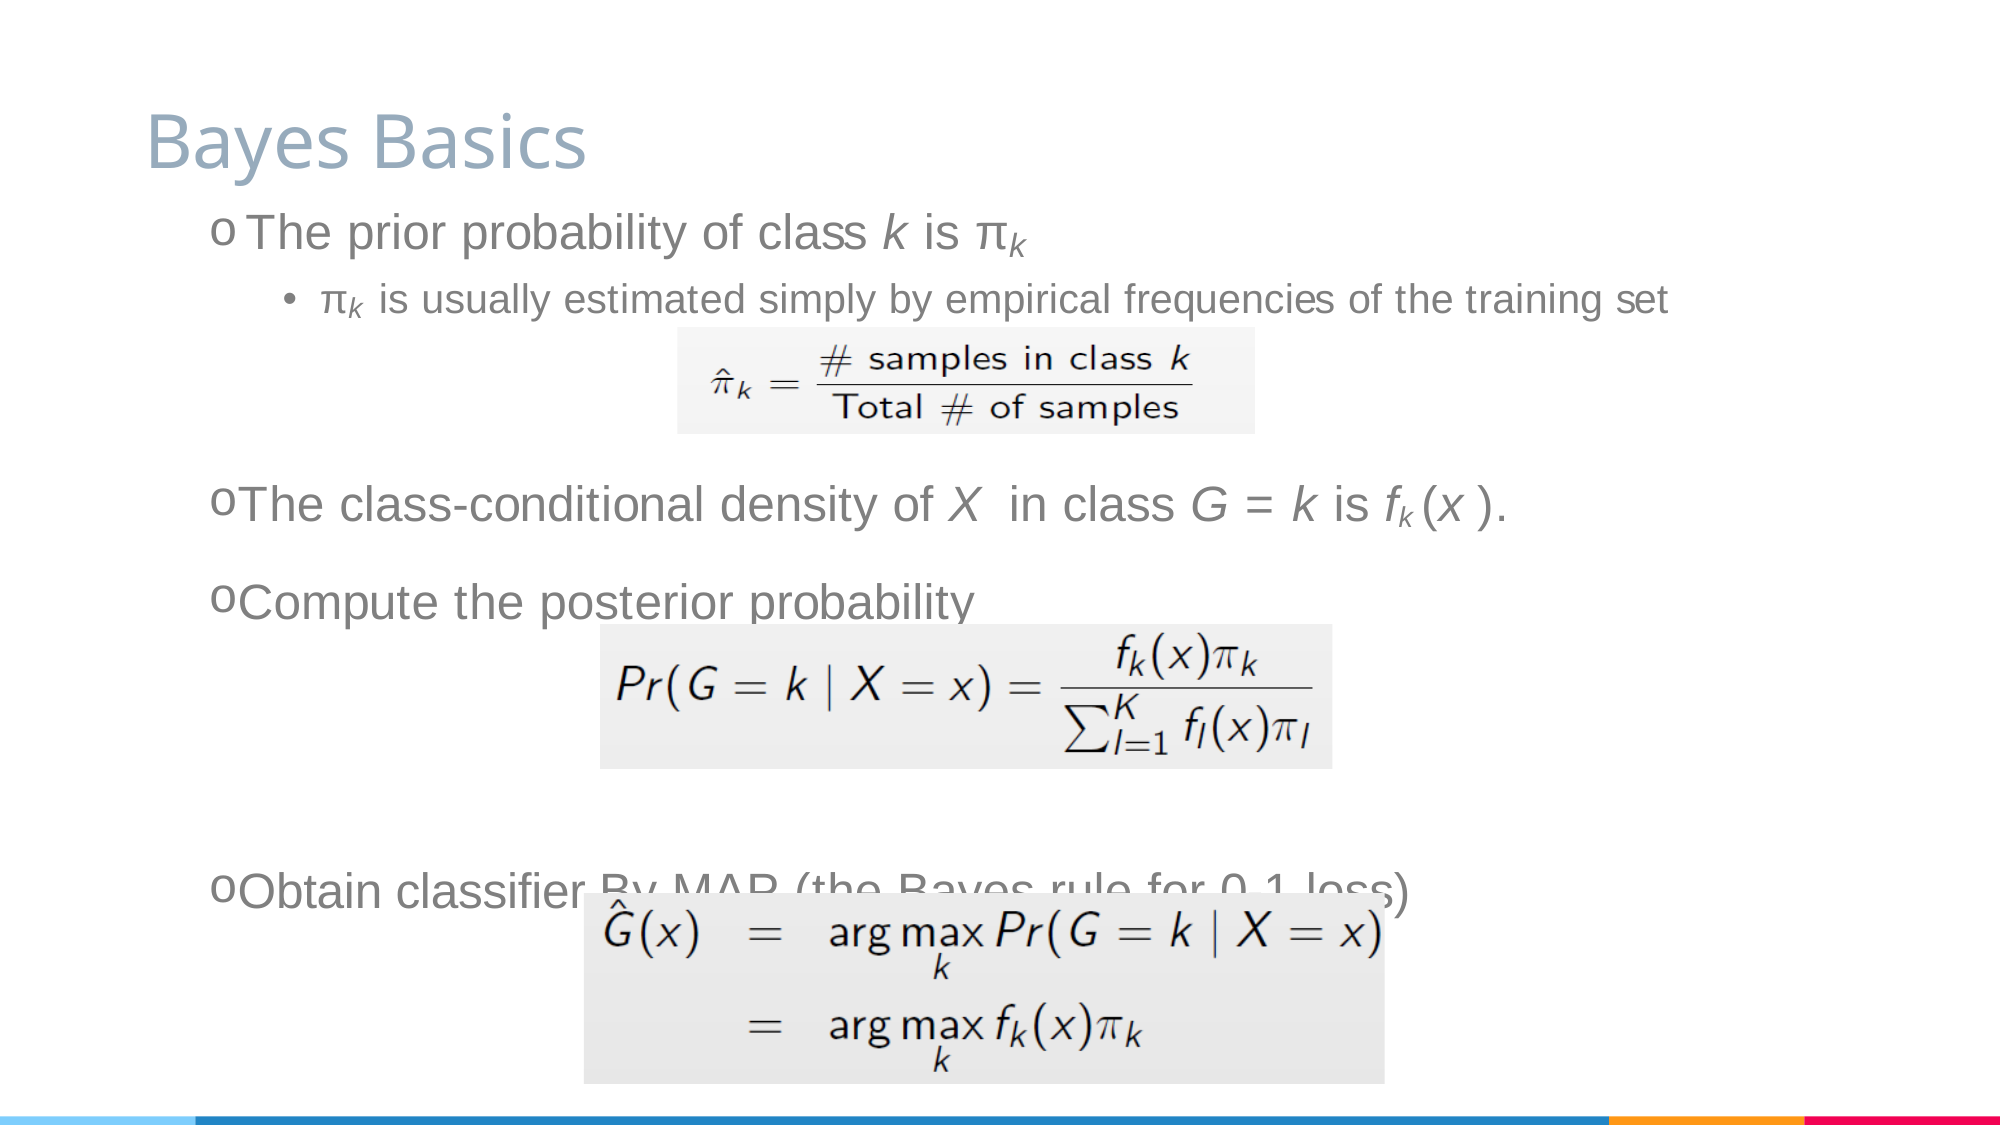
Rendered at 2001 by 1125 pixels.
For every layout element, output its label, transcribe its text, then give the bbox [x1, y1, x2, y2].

title Bayes Basics [129, 17, 1947, 199]
picture [599, 624, 1333, 769]
picture [583, 893, 1385, 1084]
picture [677, 327, 1256, 434]
list The prior probability of class k is πk πk is usually estimated simply by empirical frequencies of the training set The class-conditional density of X in class G = k is fk (x ). Compute the posterior probability Obtain classifier By MAP (the Bayes rule for 0-1 loss) [193, 192, 1807, 933]
